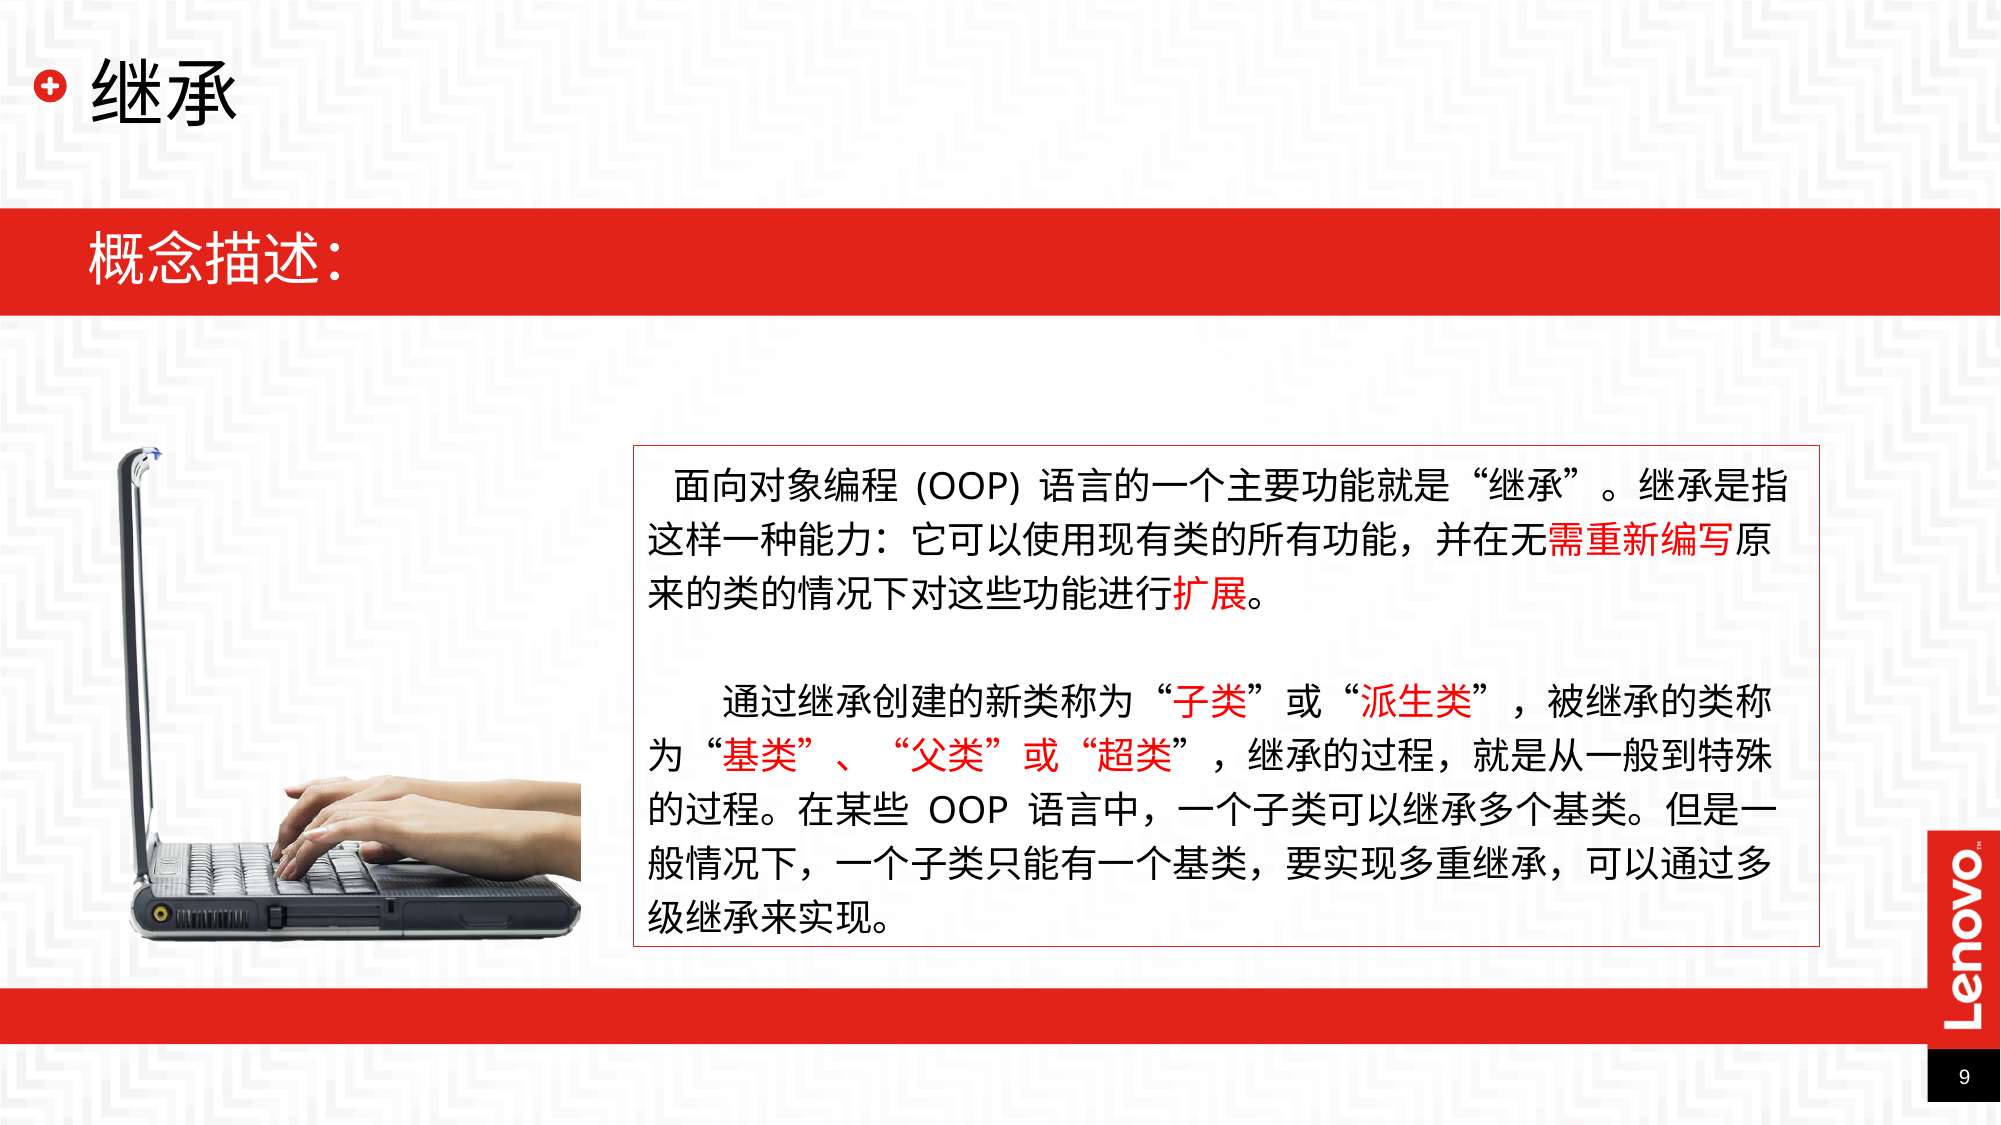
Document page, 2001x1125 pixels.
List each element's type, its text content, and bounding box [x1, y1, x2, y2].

text_box [0, 206, 2000, 318]
text_box 概念描述： [73, 214, 1376, 312]
text_box [0, 986, 1932, 1046]
picture [1928, 831, 2001, 1049]
picture [0, 0, 2001, 986]
text_box 面向对象编程 (OOP) 语言的一个主要功能就是“继承”。继承是指这样一种能力：它可以使用现有类的所有功能，并在无需重新编写原来的类的情况下对这些功能进行扩展。 通过继承创建的新类称为“子类”或“派生类”，被继承的类称为“基类”、“父类”或“超类”，继承的过程，就是从一般到特殊的过程。在某些 OOP 语言中，一个子类可以继承多个基类。但是一般情况下，一个子类只能有一个基类，要实现多重继承，可以通过多级继承来实现。 [633, 445, 1820, 947]
picture [0, 1046, 2001, 1125]
text_box 继承 [75, 38, 1648, 155]
